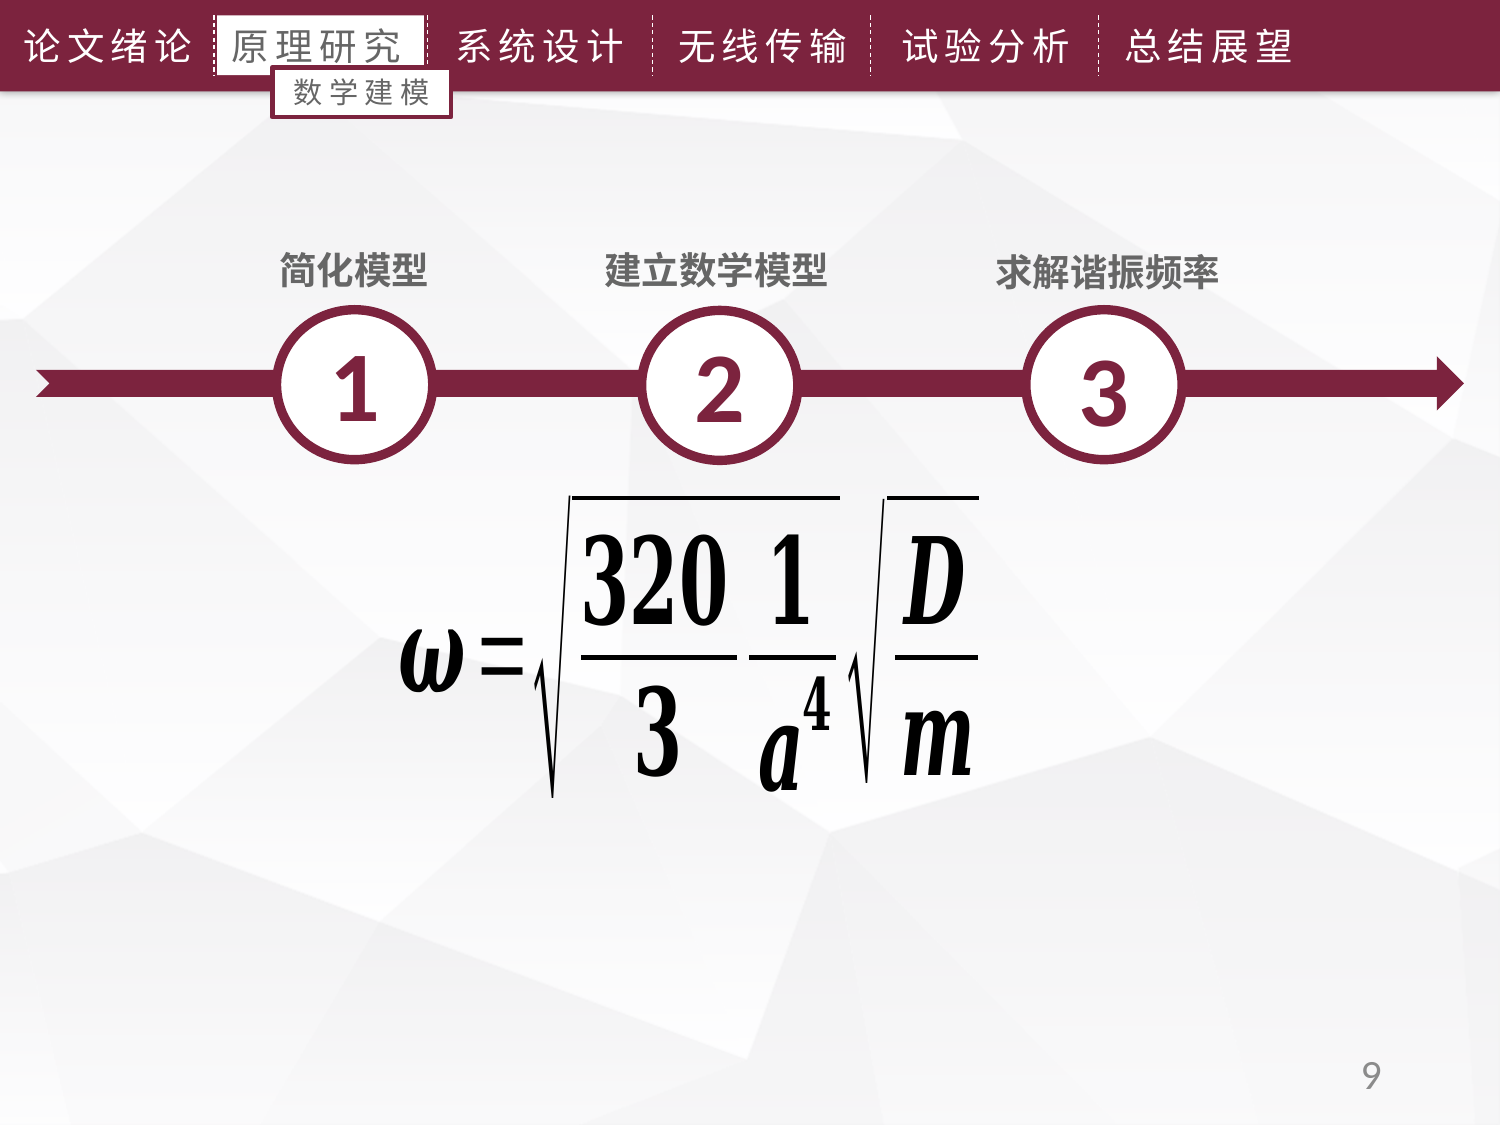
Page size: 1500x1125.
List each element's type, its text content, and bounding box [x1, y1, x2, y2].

text_box [1071, 454, 1137, 461]
text_box 无线传输 [663, 15, 870, 76]
text_box 简化模型 [264, 217, 460, 300]
text_box 论文绪论 [8, 15, 213, 76]
text_box 无线传输 [871, 15, 876, 76]
text_box 2 [679, 315, 760, 450]
text_box 求解谐振频率 [980, 218, 1263, 302]
text_box [1182, 353, 1466, 414]
text_box [325, 308, 384, 314]
text_box [797, 368, 1026, 399]
text_box 数学建模 [272, 67, 452, 118]
text_box 试验分析 [886, 15, 1098, 76]
text_box 1 [314, 314, 395, 450]
text_box [689, 309, 750, 315]
slide_number 9 [1059, 1042, 1397, 1103]
text_box [1064, 308, 1144, 319]
text_box 3 [1063, 319, 1145, 454]
text_box [433, 368, 642, 399]
text_box [640, 319, 799, 462]
text_box [33, 368, 277, 399]
text_box [0, 0, 1500, 92]
picture [0, 92, 1500, 1125]
text_box 系统设计 [440, 15, 652, 76]
text_box [275, 319, 434, 461]
text_box 总结展望 [1109, 15, 1322, 76]
text_box [1024, 319, 1063, 450]
text_box [1145, 319, 1184, 450]
text_box 建立数学模型 [589, 217, 851, 300]
text_box 原理研究 [217, 15, 424, 76]
